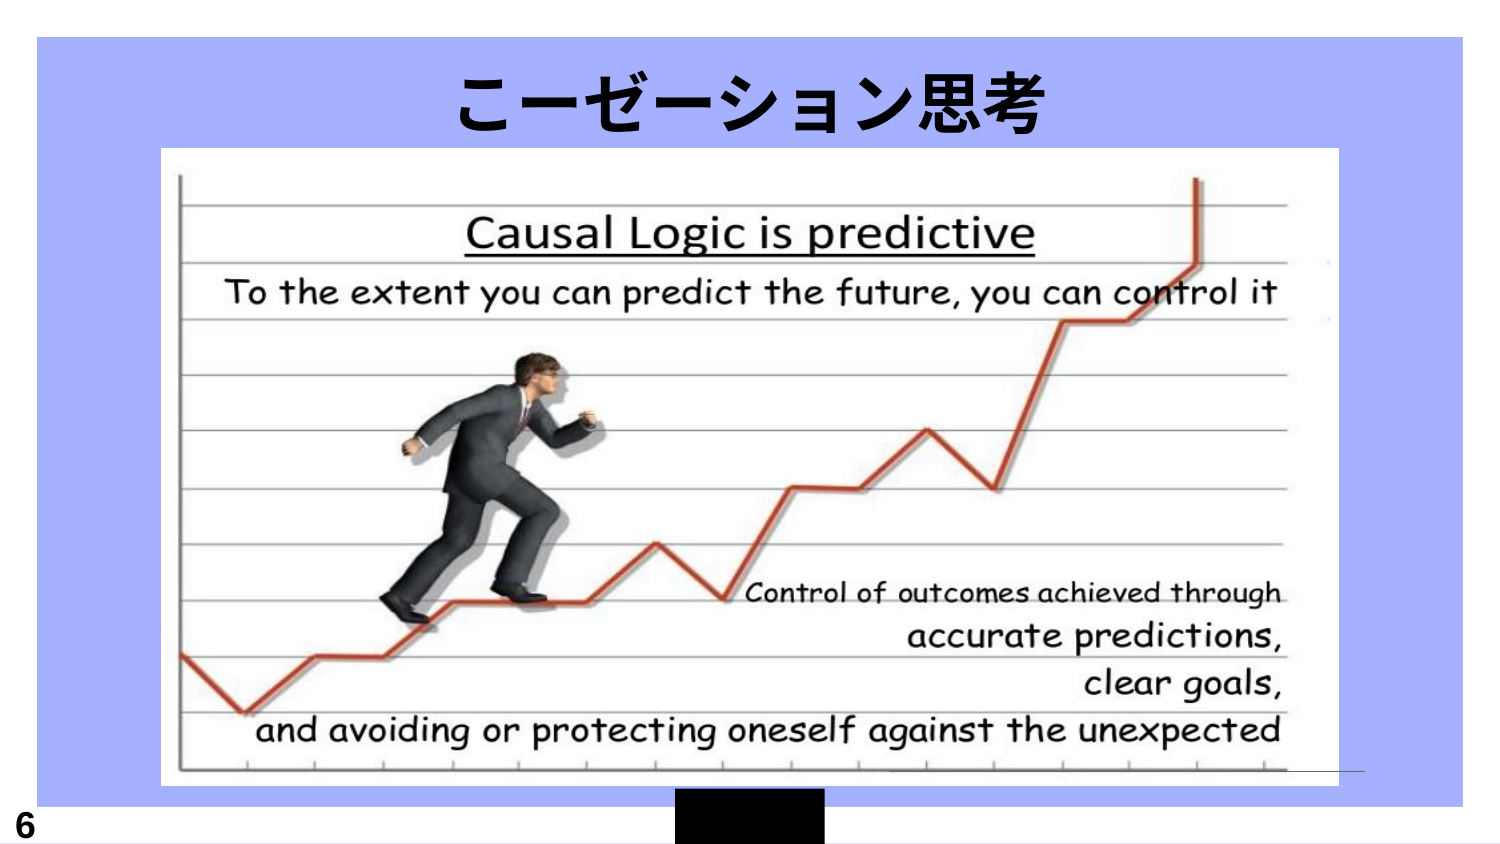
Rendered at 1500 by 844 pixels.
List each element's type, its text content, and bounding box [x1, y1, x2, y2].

picture [160, 148, 1340, 786]
text_box 6 [0, 786, 54, 844]
title こーゼーション思考 [38, 41, 1462, 163]
